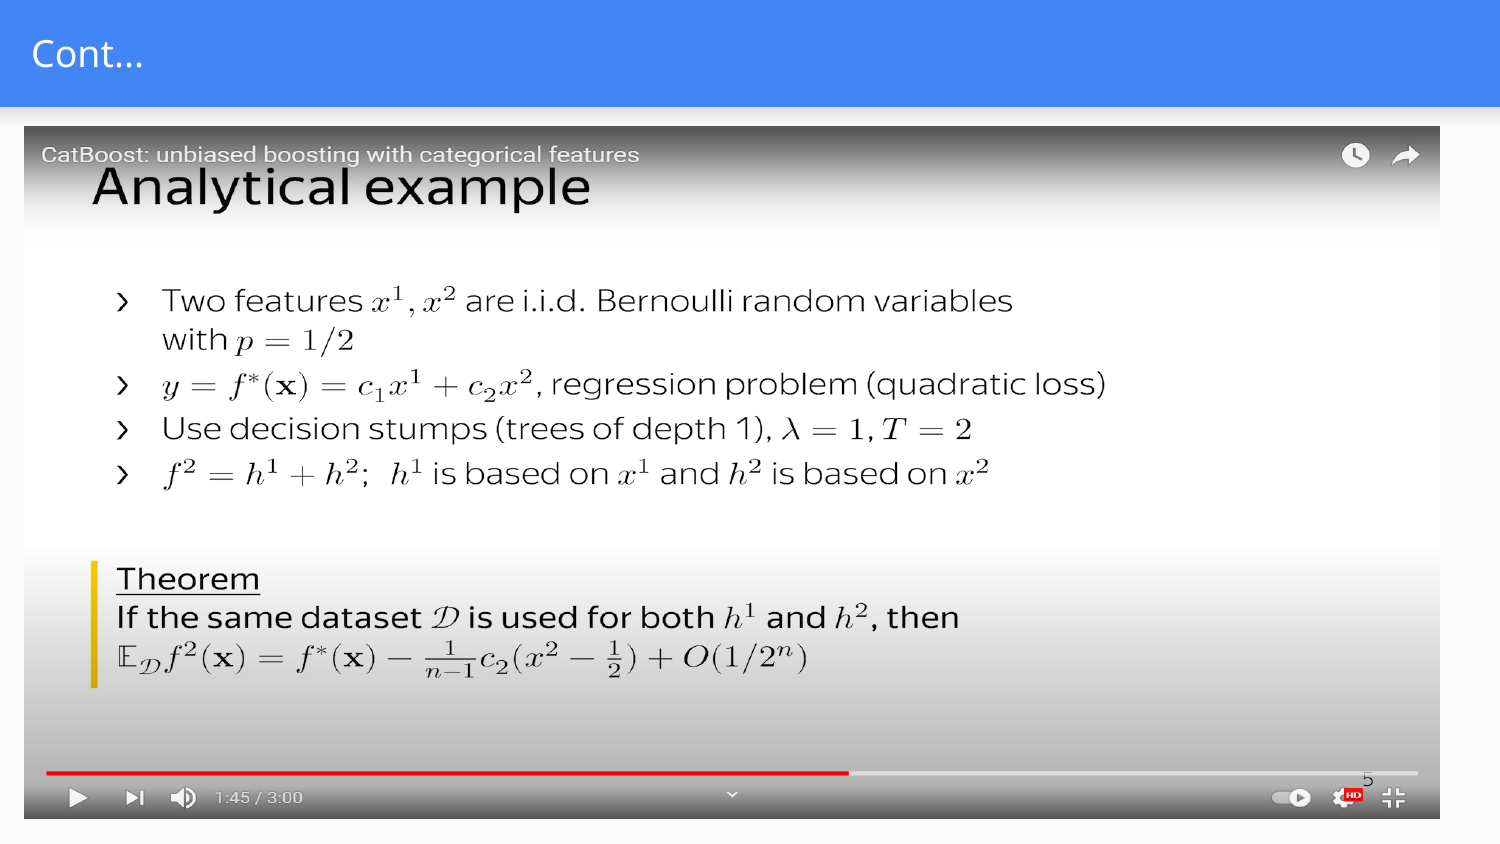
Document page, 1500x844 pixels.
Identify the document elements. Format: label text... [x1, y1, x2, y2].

title Cont... [16, 2, 1464, 102]
picture [24, 126, 1440, 819]
